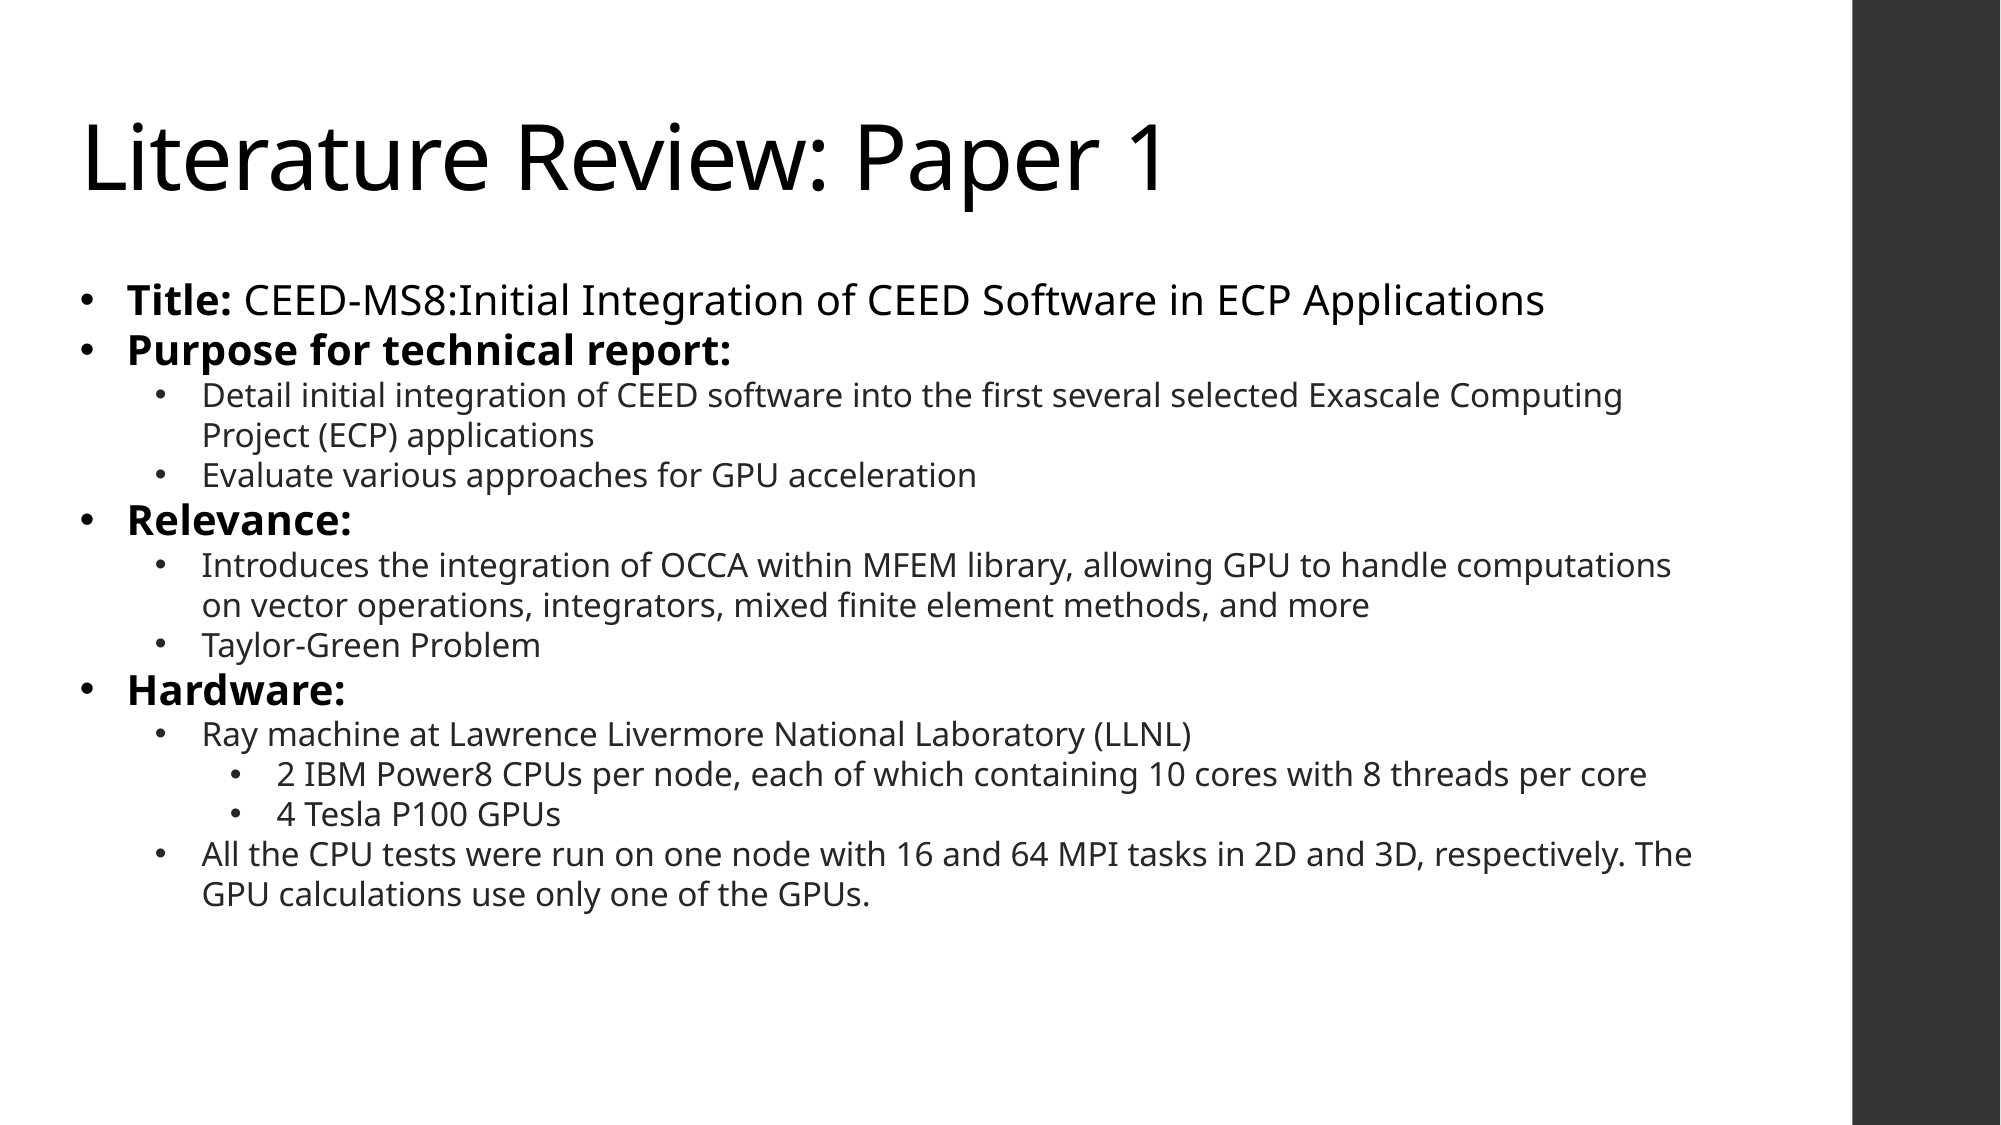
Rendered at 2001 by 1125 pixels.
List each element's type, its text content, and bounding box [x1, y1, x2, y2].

title Literature Review: Paper 1 [65, 0, 1656, 218]
text_box Title: CEED-MS8:Initial Integration of CEED Software in ECP Applications Purpose for technical report: Detail initial integration of CEED software into the first several selected Exascale Computing Project (ECP) applications Evaluate various approaches for GPU acceleration Relevance: Introduces the integration of OCCA within MFEM library, allowing GPU to handle computations on vector operations, integrators, mixed finite element methods, and more Taylor-Green Problem Hardware: Ray machine at Lawrence Livermore National Laboratory (LLNL) 2 IBM Power8 CPUs per node, each of which containing 10 cores with 8 threads per core 4 Tesla P100 GPUs All the CPU tests were run on one node with 16 and 64 MPI tasks in 2D and 3D, respectively. The GPU calculations use only one of the GPUs. [65, 266, 1738, 921]
